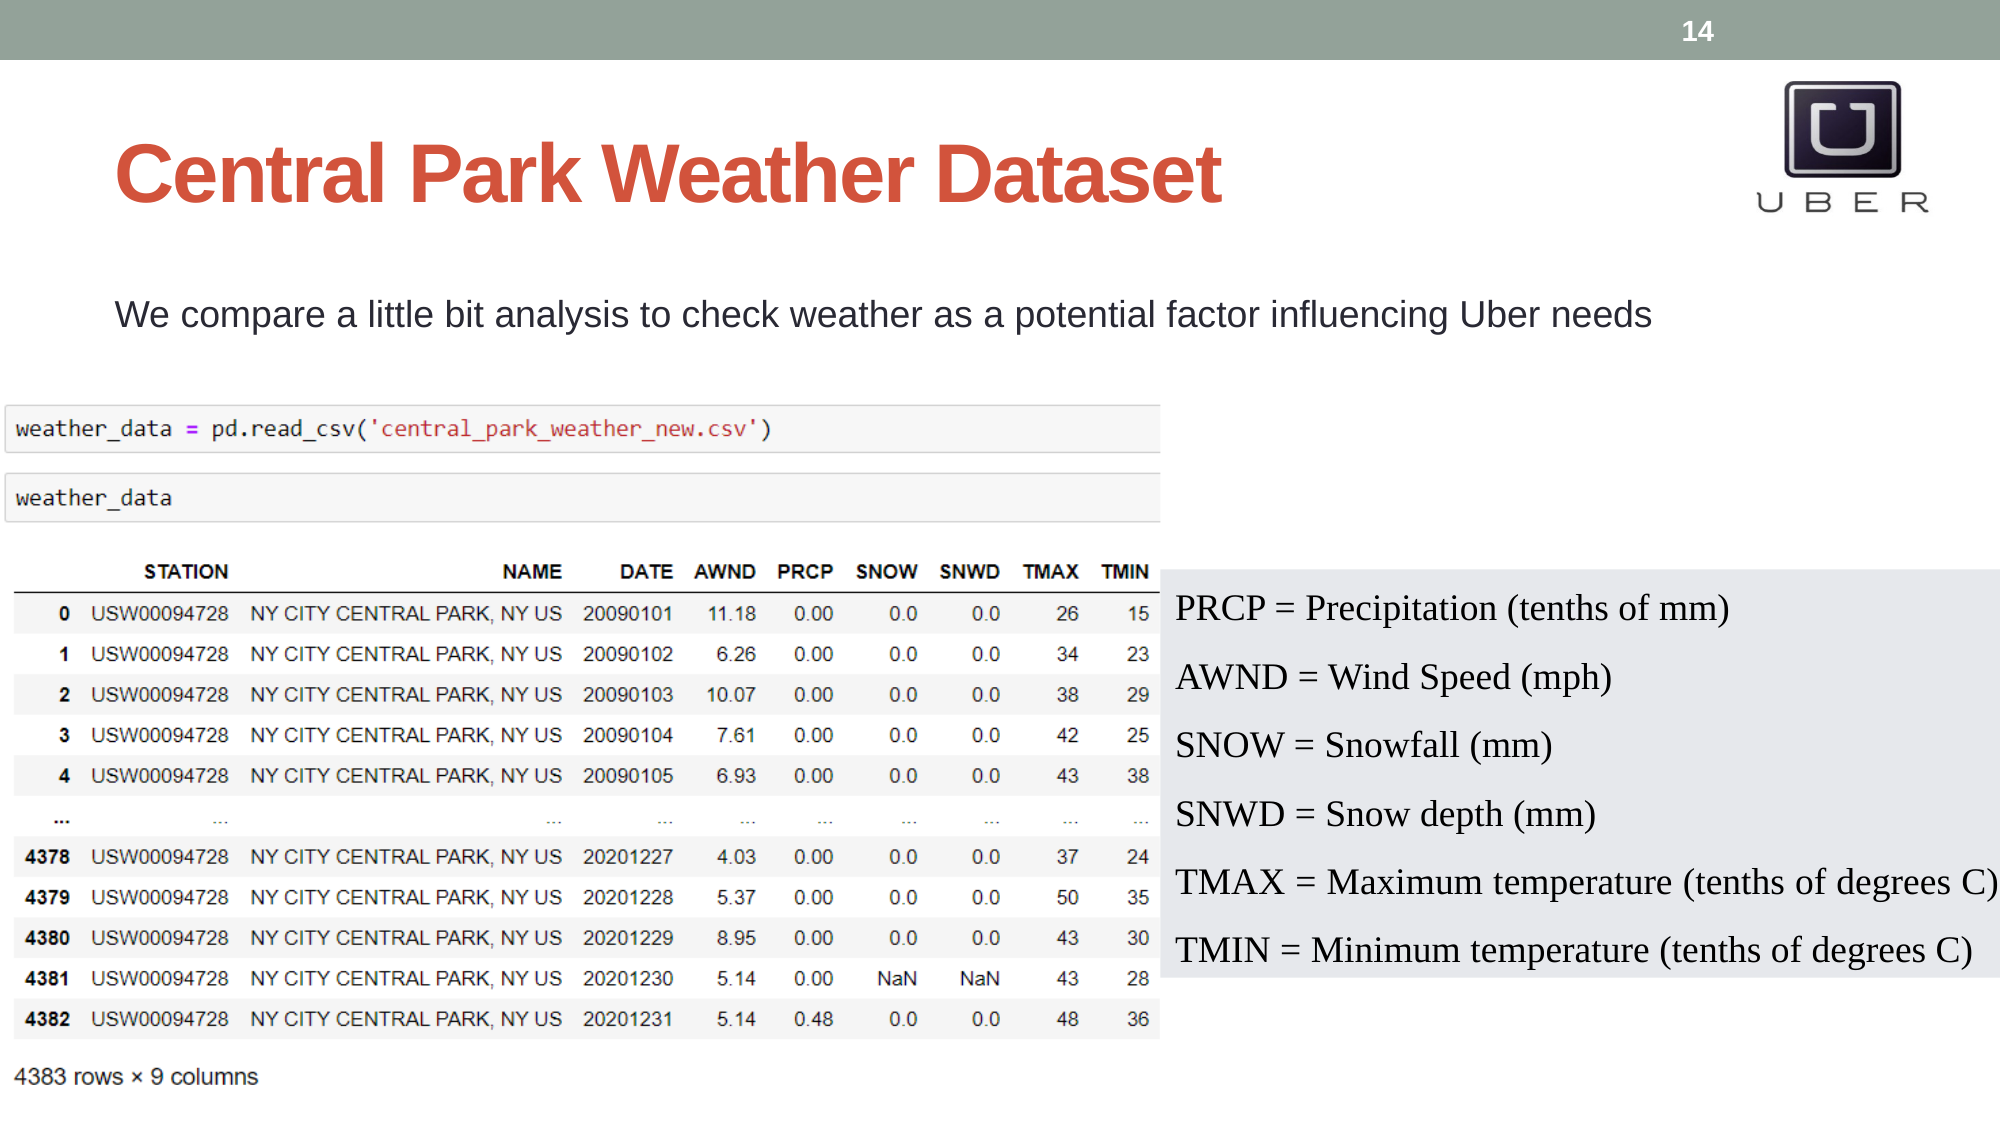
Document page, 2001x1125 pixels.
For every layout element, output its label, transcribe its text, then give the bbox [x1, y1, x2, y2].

picture [1749, 81, 1935, 225]
text_box We compare a little bit analysis to check weather as a potential factor influencing Uber needs [99, 282, 1778, 343]
text_box PRCP = Precipitation (tenths of mm) AWND = Wind Speed (mph) SNOW = Snowfall (mm) SNWD = Snow depth (mm) TMAX = Maximum temperature (tenths of degrees C) TMIN = Minimum temperature (tenths of degrees C) [1169, 569, 2000, 978]
title Central Park Weather Dataset [99, 87, 1900, 250]
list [2, 396, 1161, 1102]
slide_number 14 [1666, 3, 1900, 57]
